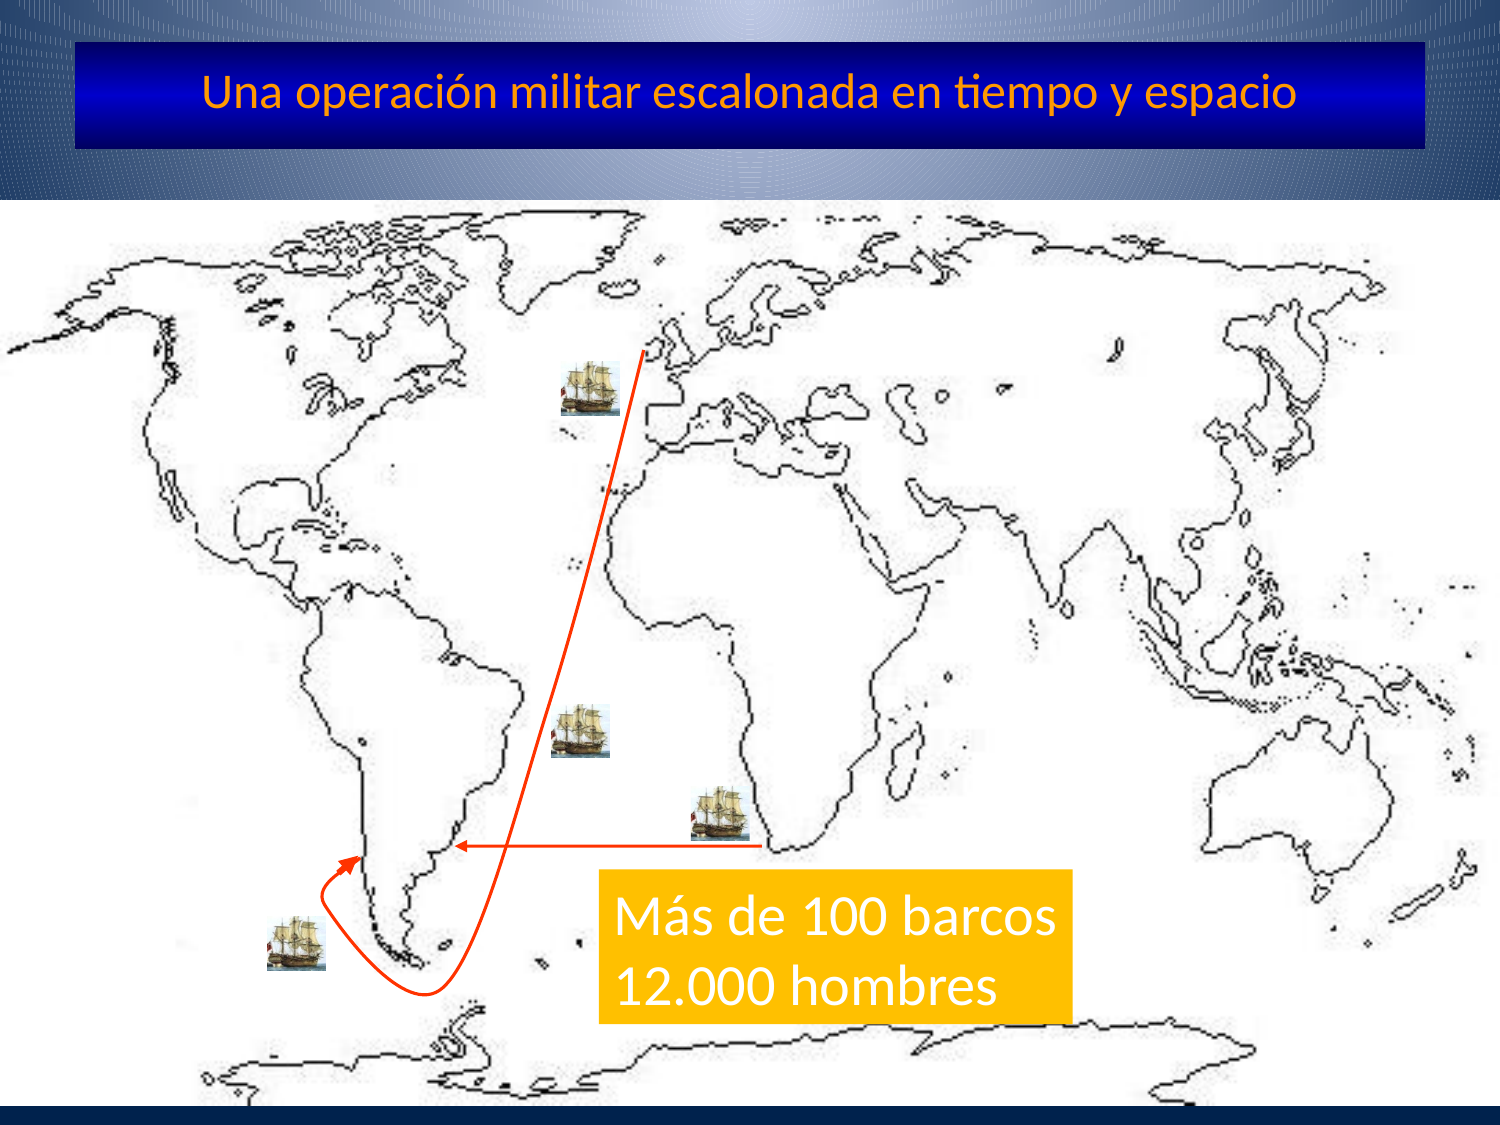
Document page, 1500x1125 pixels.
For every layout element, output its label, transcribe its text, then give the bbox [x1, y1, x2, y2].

picture [0, 199, 1500, 1107]
title Una operación militar escalonada en tiempo y espacio [75, 42, 1426, 149]
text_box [310, 349, 644, 1022]
